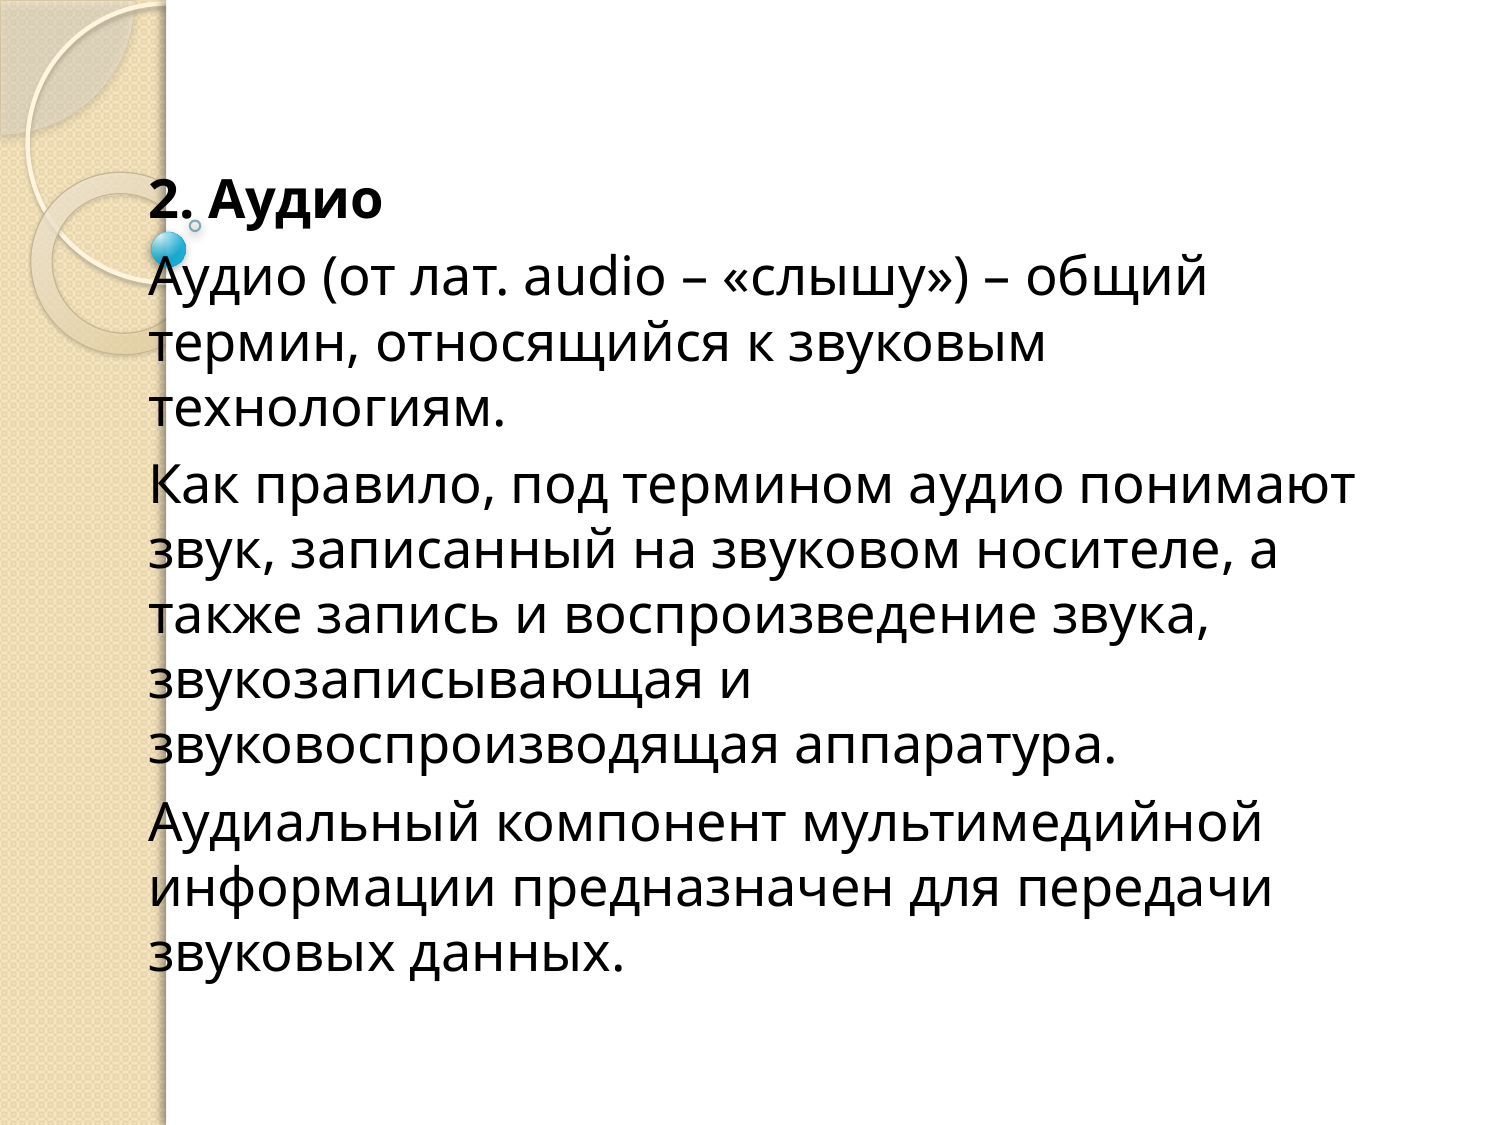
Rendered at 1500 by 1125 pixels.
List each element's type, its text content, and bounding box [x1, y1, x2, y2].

subtitle 2. Аудио Аудио (от лат. audio – «слышу») – общий термин, относящийся к звуковым технологиям. Как правило, под термином аудио понимают звук, записанный на звуковом носителе, а также запись и воспроизведение звука, звукозаписывающая и звуковоспроизводящая аппаратура. Аудиальный компонент мультимедийной информации предназначен для передачи звуковых данных. [128, 164, 1395, 1008]
